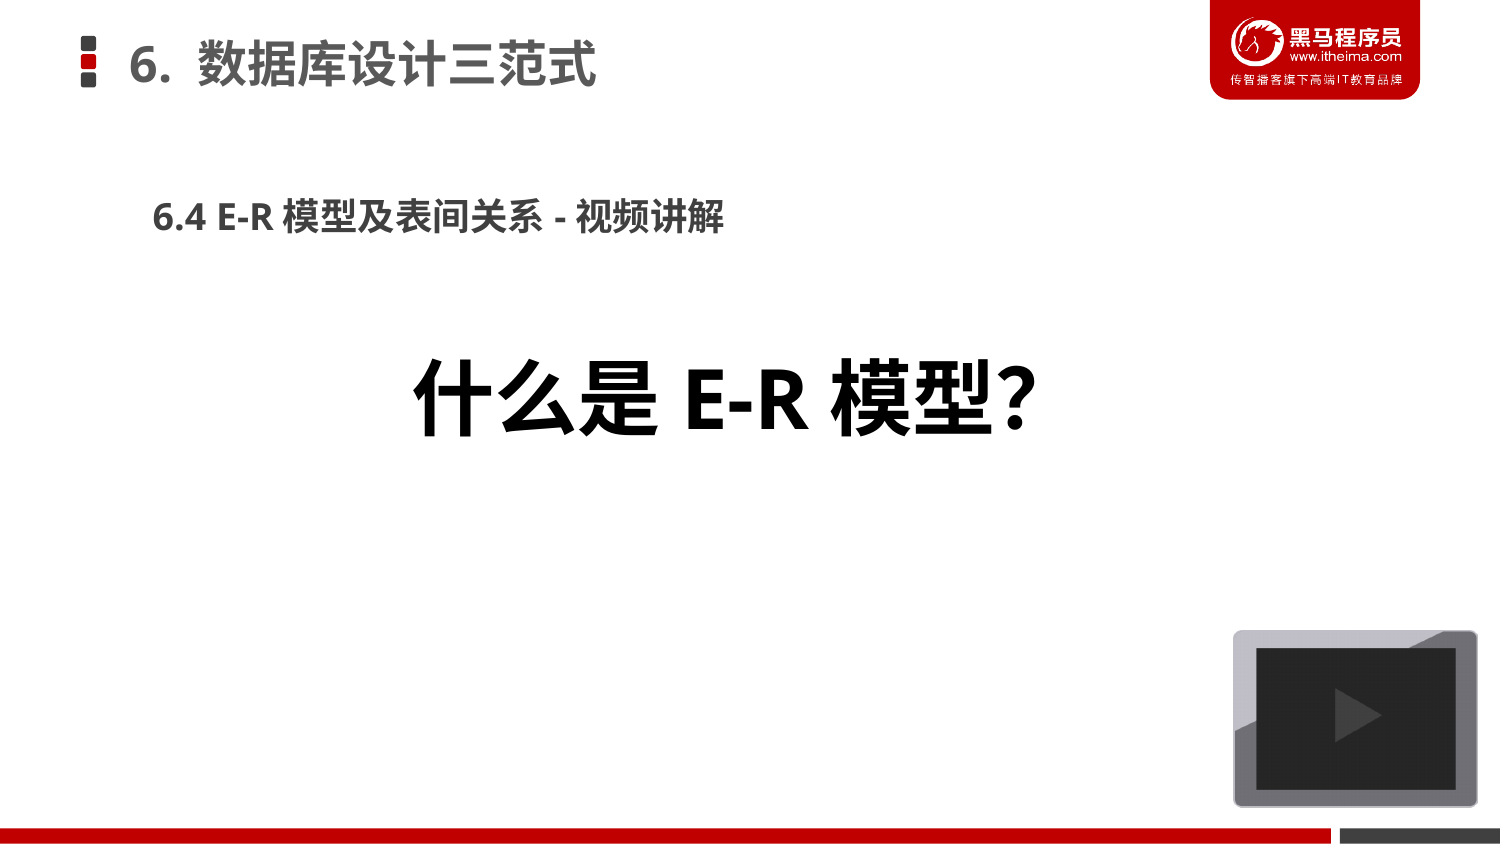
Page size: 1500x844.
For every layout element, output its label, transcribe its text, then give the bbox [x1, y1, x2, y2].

picture [1212, 8, 1421, 94]
picture [1232, 630, 1478, 809]
text_box 6.4 E-R模型及表间关系-视频讲解 [138, 185, 809, 246]
text_box 6. 数据库设计三范式 [118, 0, 1002, 133]
text_box 什么是E-R模型？ [137, 339, 1353, 455]
